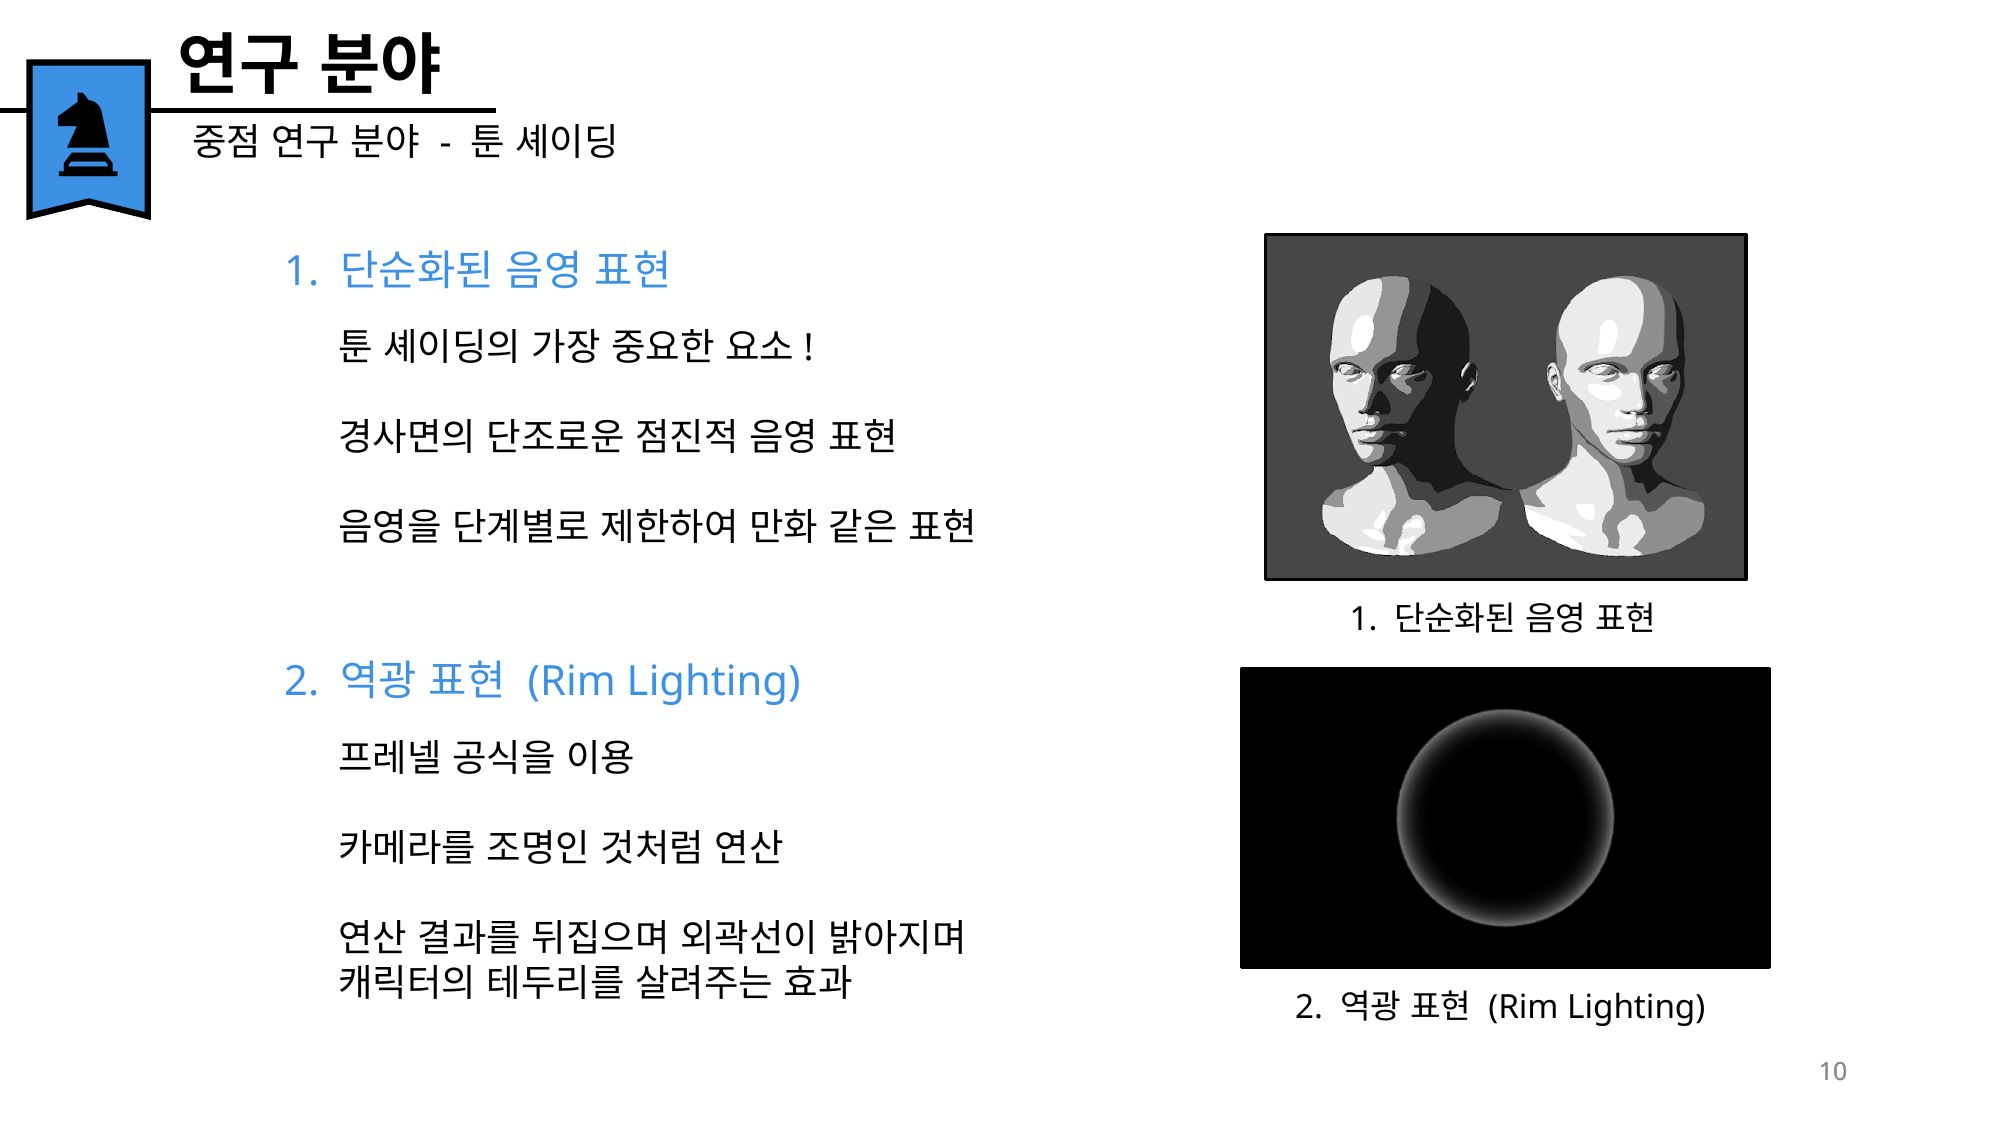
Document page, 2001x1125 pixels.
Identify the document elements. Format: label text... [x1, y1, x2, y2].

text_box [269, 235, 1230, 558]
text_box 10 [1412, 1042, 1863, 1103]
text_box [269, 646, 1137, 1015]
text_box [0, 14, 650, 217]
picture [1242, 670, 1769, 966]
text_box 2. 역광 표현 (Rim Lighting) [1280, 977, 1731, 1032]
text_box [1266, 235, 1745, 646]
